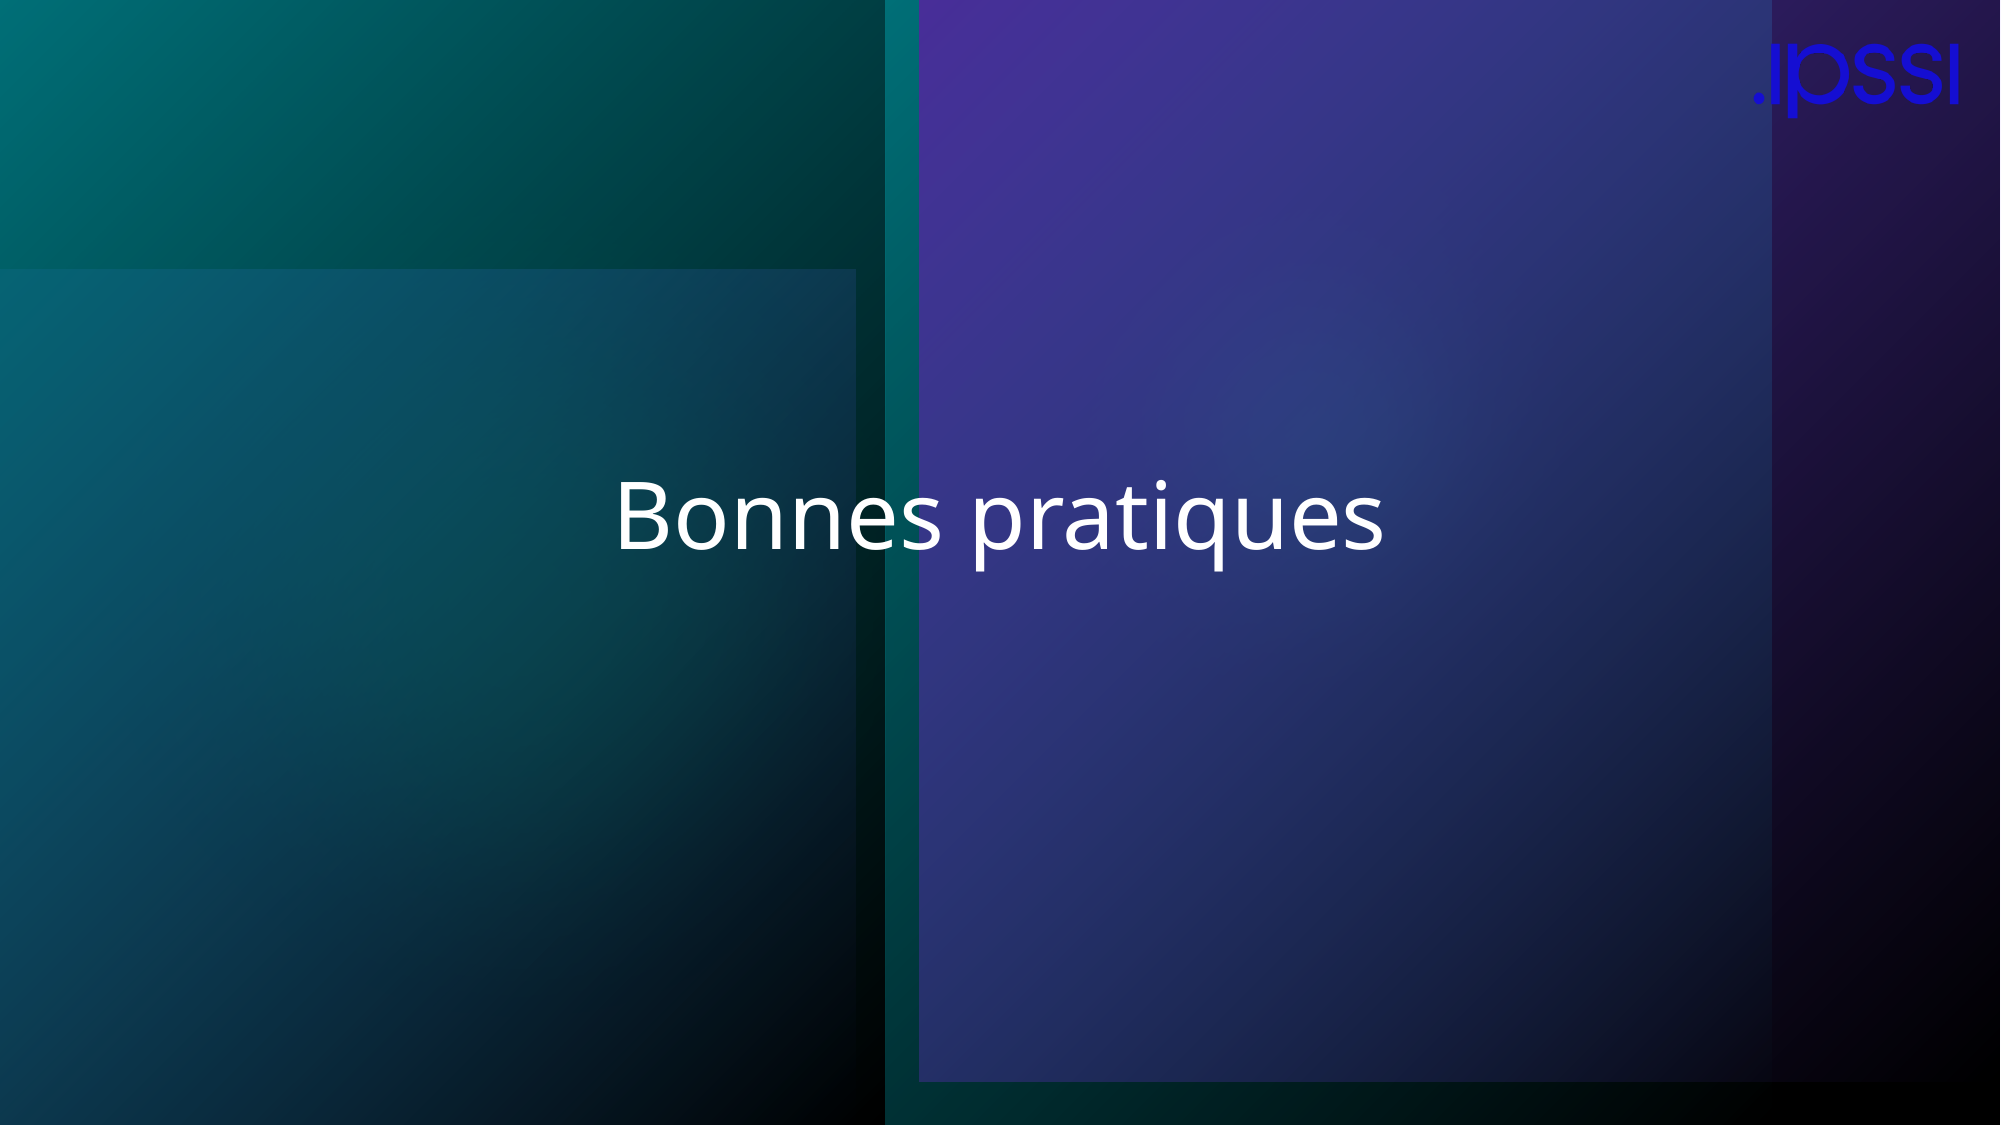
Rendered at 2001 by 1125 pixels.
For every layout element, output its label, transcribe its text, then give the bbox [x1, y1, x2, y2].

text_box Bonnes pratiques [487, 461, 1513, 664]
picture [1712, 1, 1999, 159]
